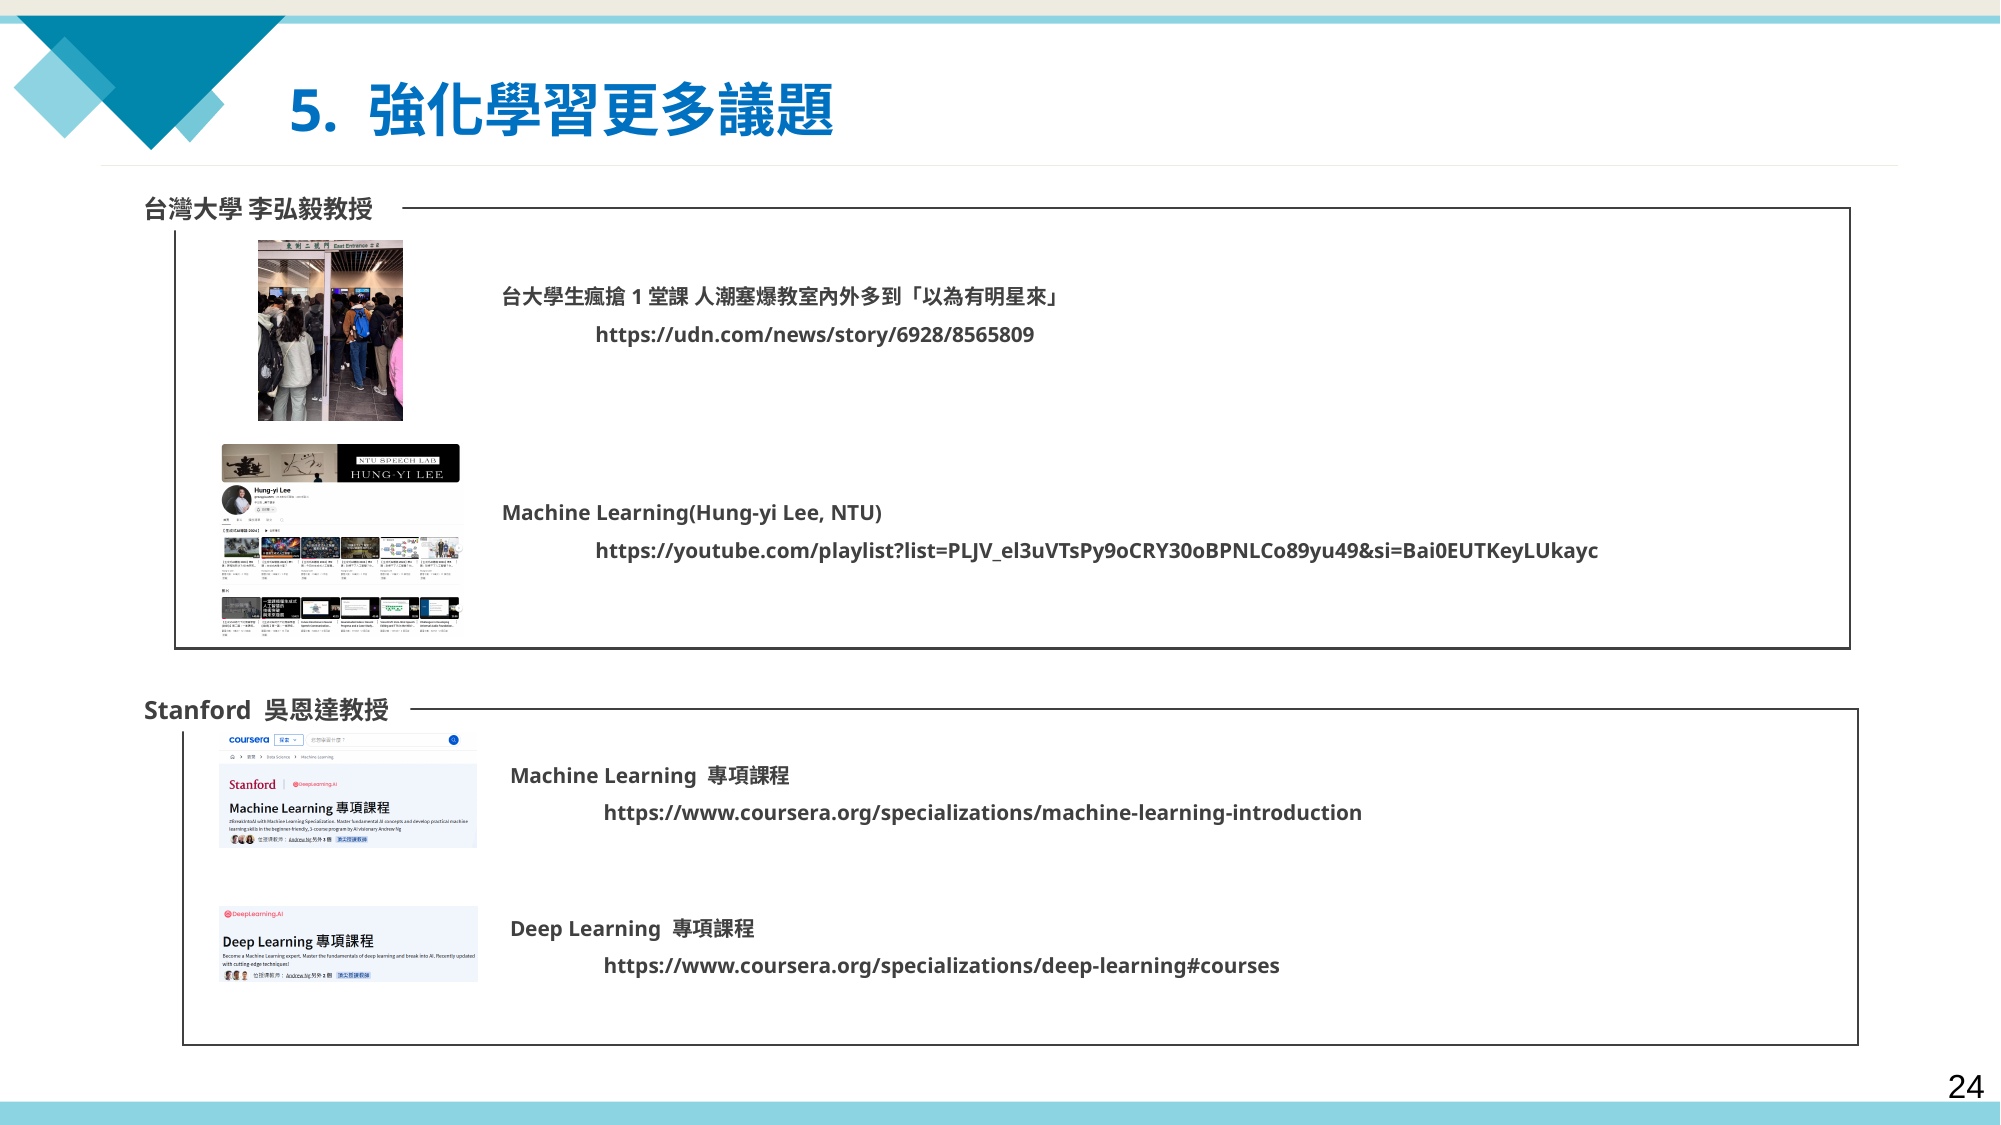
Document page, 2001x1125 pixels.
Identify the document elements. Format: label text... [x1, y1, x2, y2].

text_box Machine Learning(Hung-yi Lee, NTU) https://youtube.com/playlist?list=PLJV_el3uVTsPy9oCRY30oBPNLCo89yu49&si=Bai0EUTKeyLUkayc [487, 480, 1697, 570]
text_box 5. 強化學習更多議題 [274, 31, 1794, 151]
text_box Machine Learning 專項課程 https://www.coursera.org/specializations/machine-learning-introduction [495, 742, 1481, 833]
picture [219, 443, 464, 637]
picture [258, 240, 403, 421]
text_box [174, 207, 1851, 650]
picture [219, 906, 478, 982]
text_box Deep Learning 專項課程 https://www.coursera.org/specializations/deep-learning#courses [495, 895, 1481, 985]
text_box 台大學生瘋搶1堂課 人潮塞爆教室內外多到「以為有明星來」 https://udn.com/news/story/6928/8565809 [487, 263, 1473, 354]
text_box Stanford 吳恩達教授 [123, 671, 411, 732]
text_box 台灣大學 李弘毅教授 [114, 170, 403, 231]
picture [219, 732, 477, 848]
text_box [182, 708, 1859, 1046]
